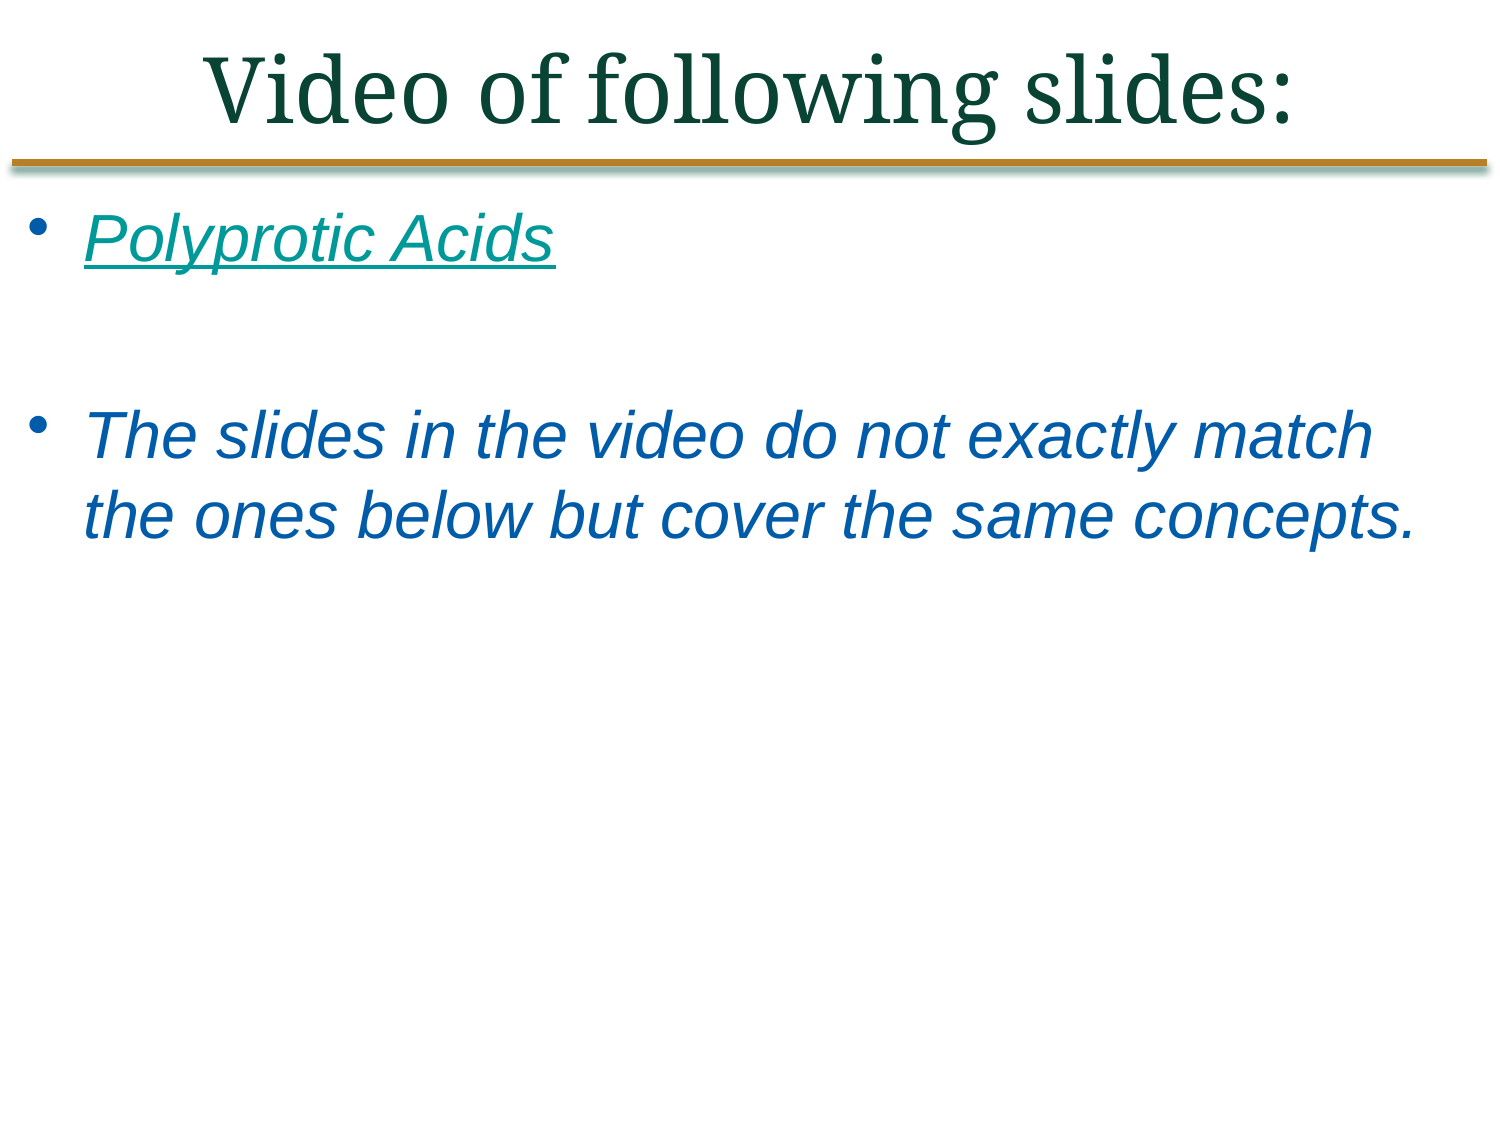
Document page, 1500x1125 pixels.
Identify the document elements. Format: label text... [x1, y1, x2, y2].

list Polyprotic Acids The slides in the video do not exactly match the ones below but cover the same concepts. [12, 187, 1488, 413]
text_box Video of following slides: [0, 24, 1500, 175]
